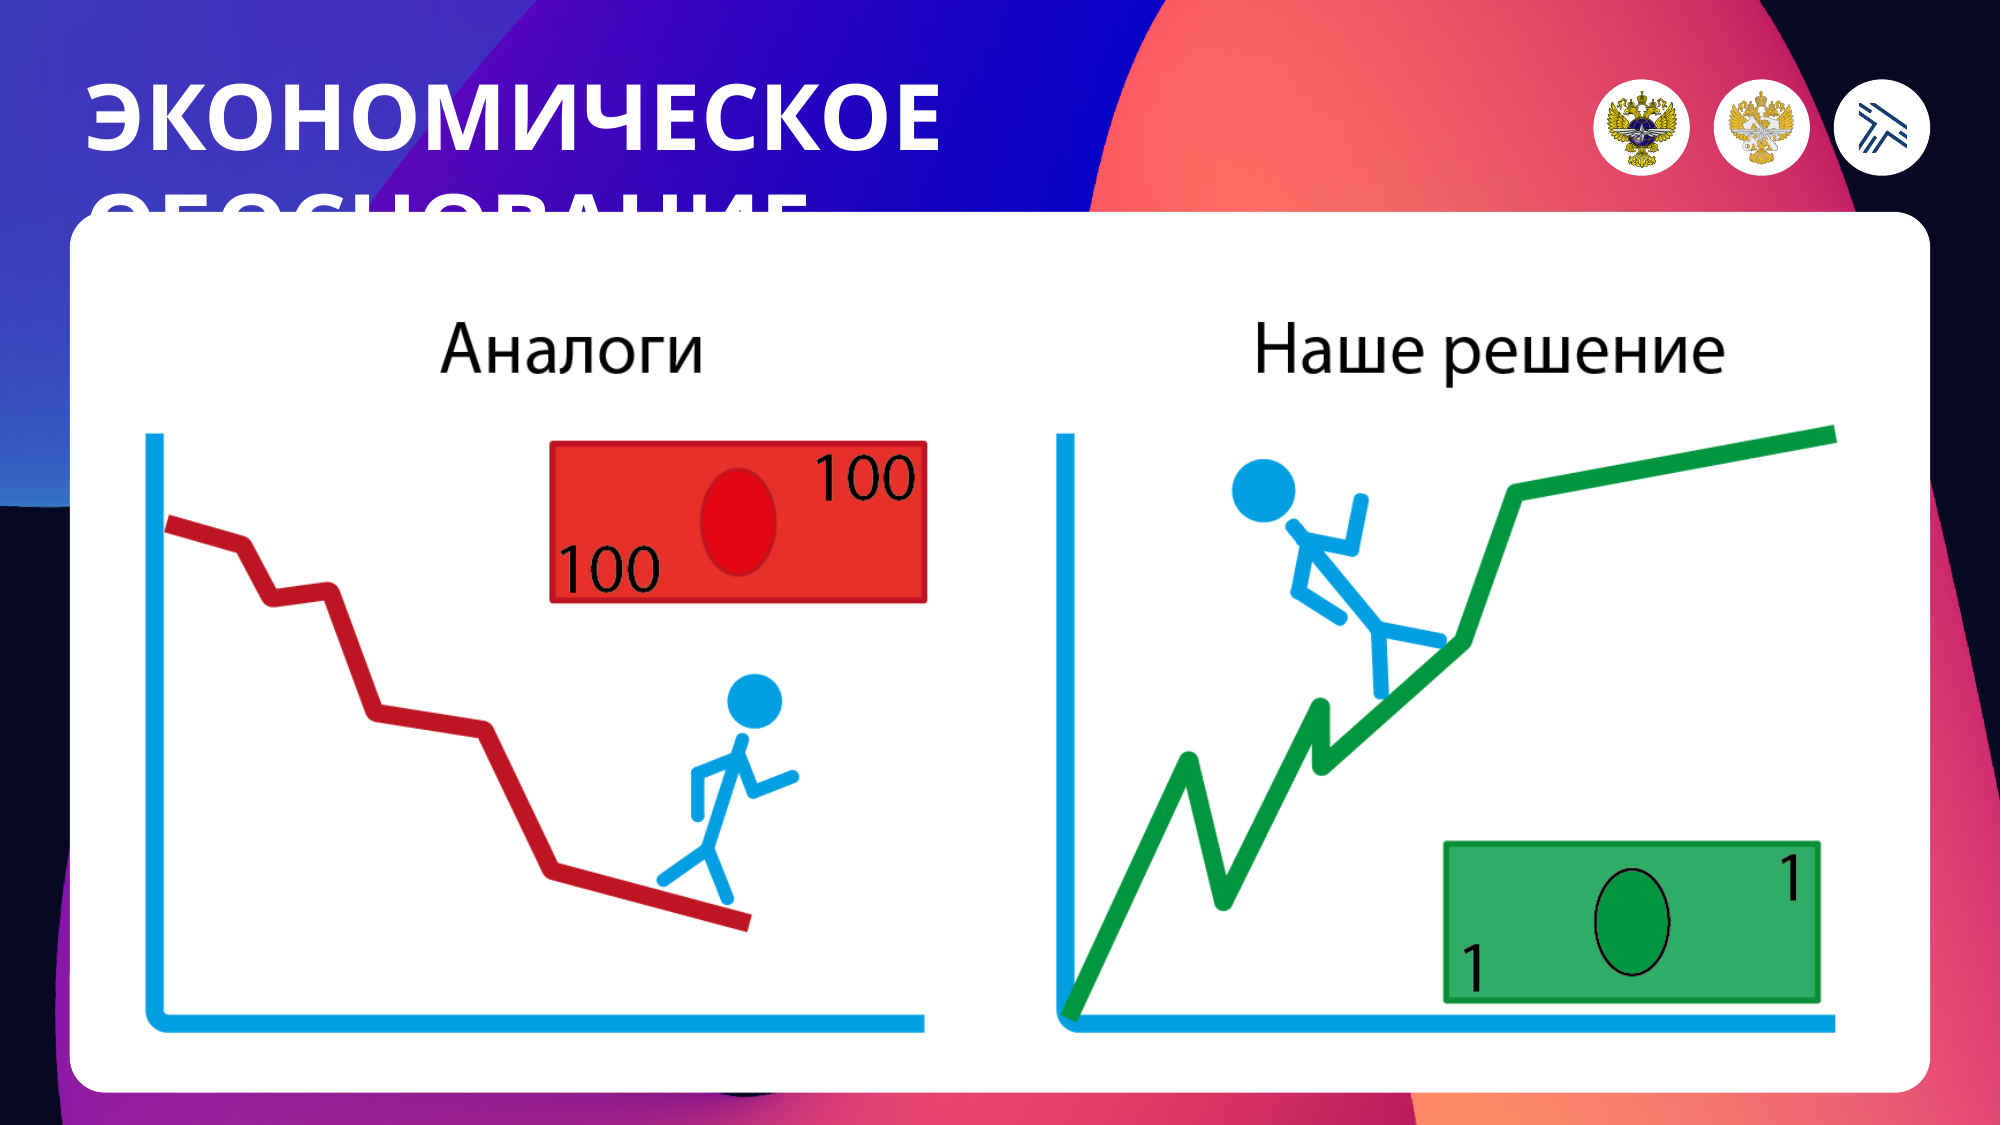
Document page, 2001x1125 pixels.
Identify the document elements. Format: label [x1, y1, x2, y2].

text_box [1592, 78, 1931, 177]
picture [0, 0, 2000, 1125]
